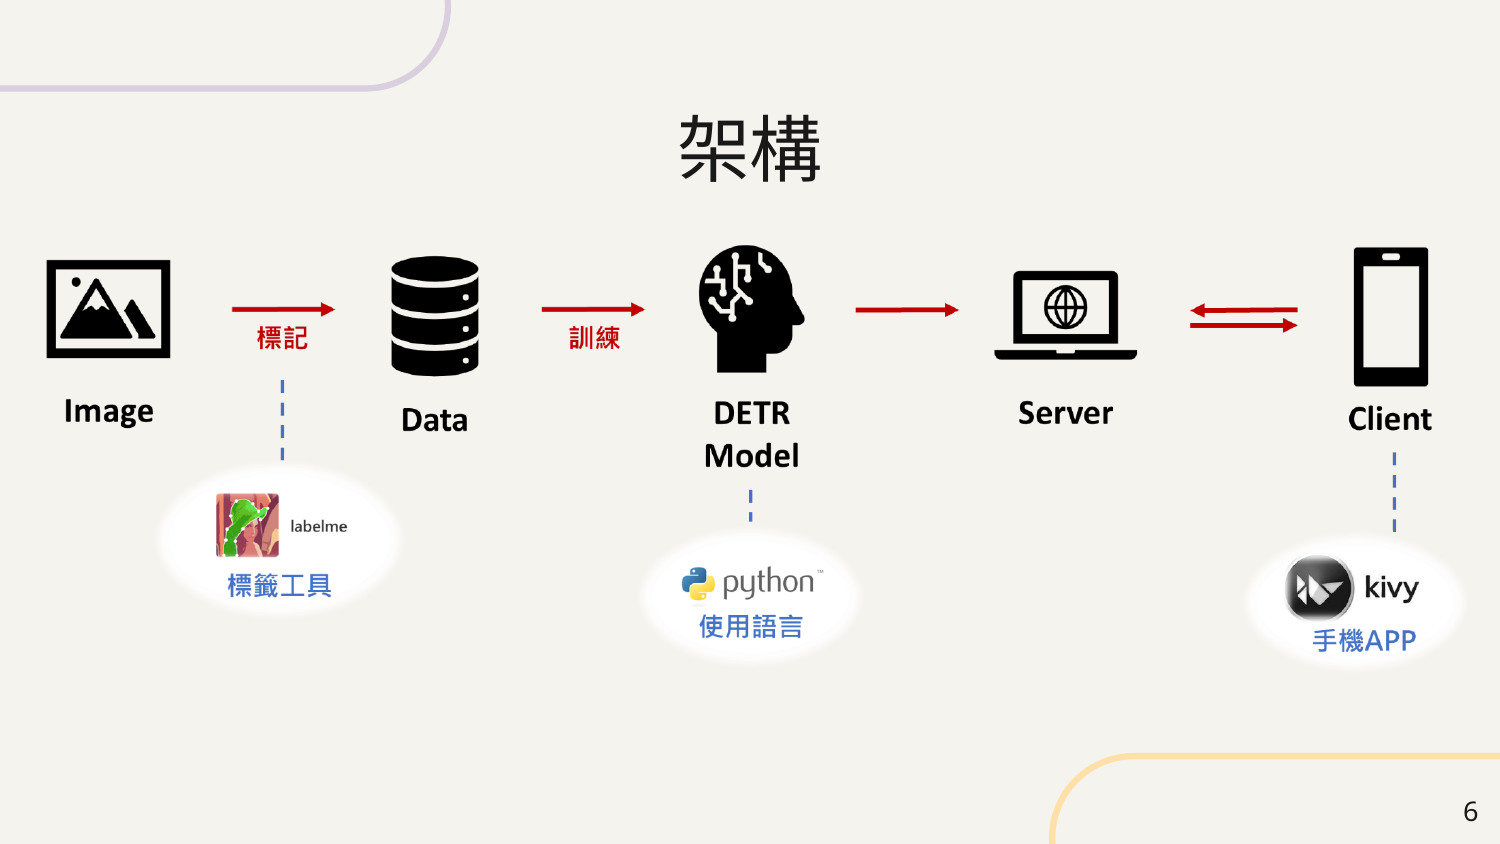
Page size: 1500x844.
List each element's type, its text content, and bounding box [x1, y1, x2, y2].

picture [24, 231, 1476, 679]
slide_number ‹#› [1403, 779, 1494, 844]
title 架構 [118, 88, 1382, 183]
